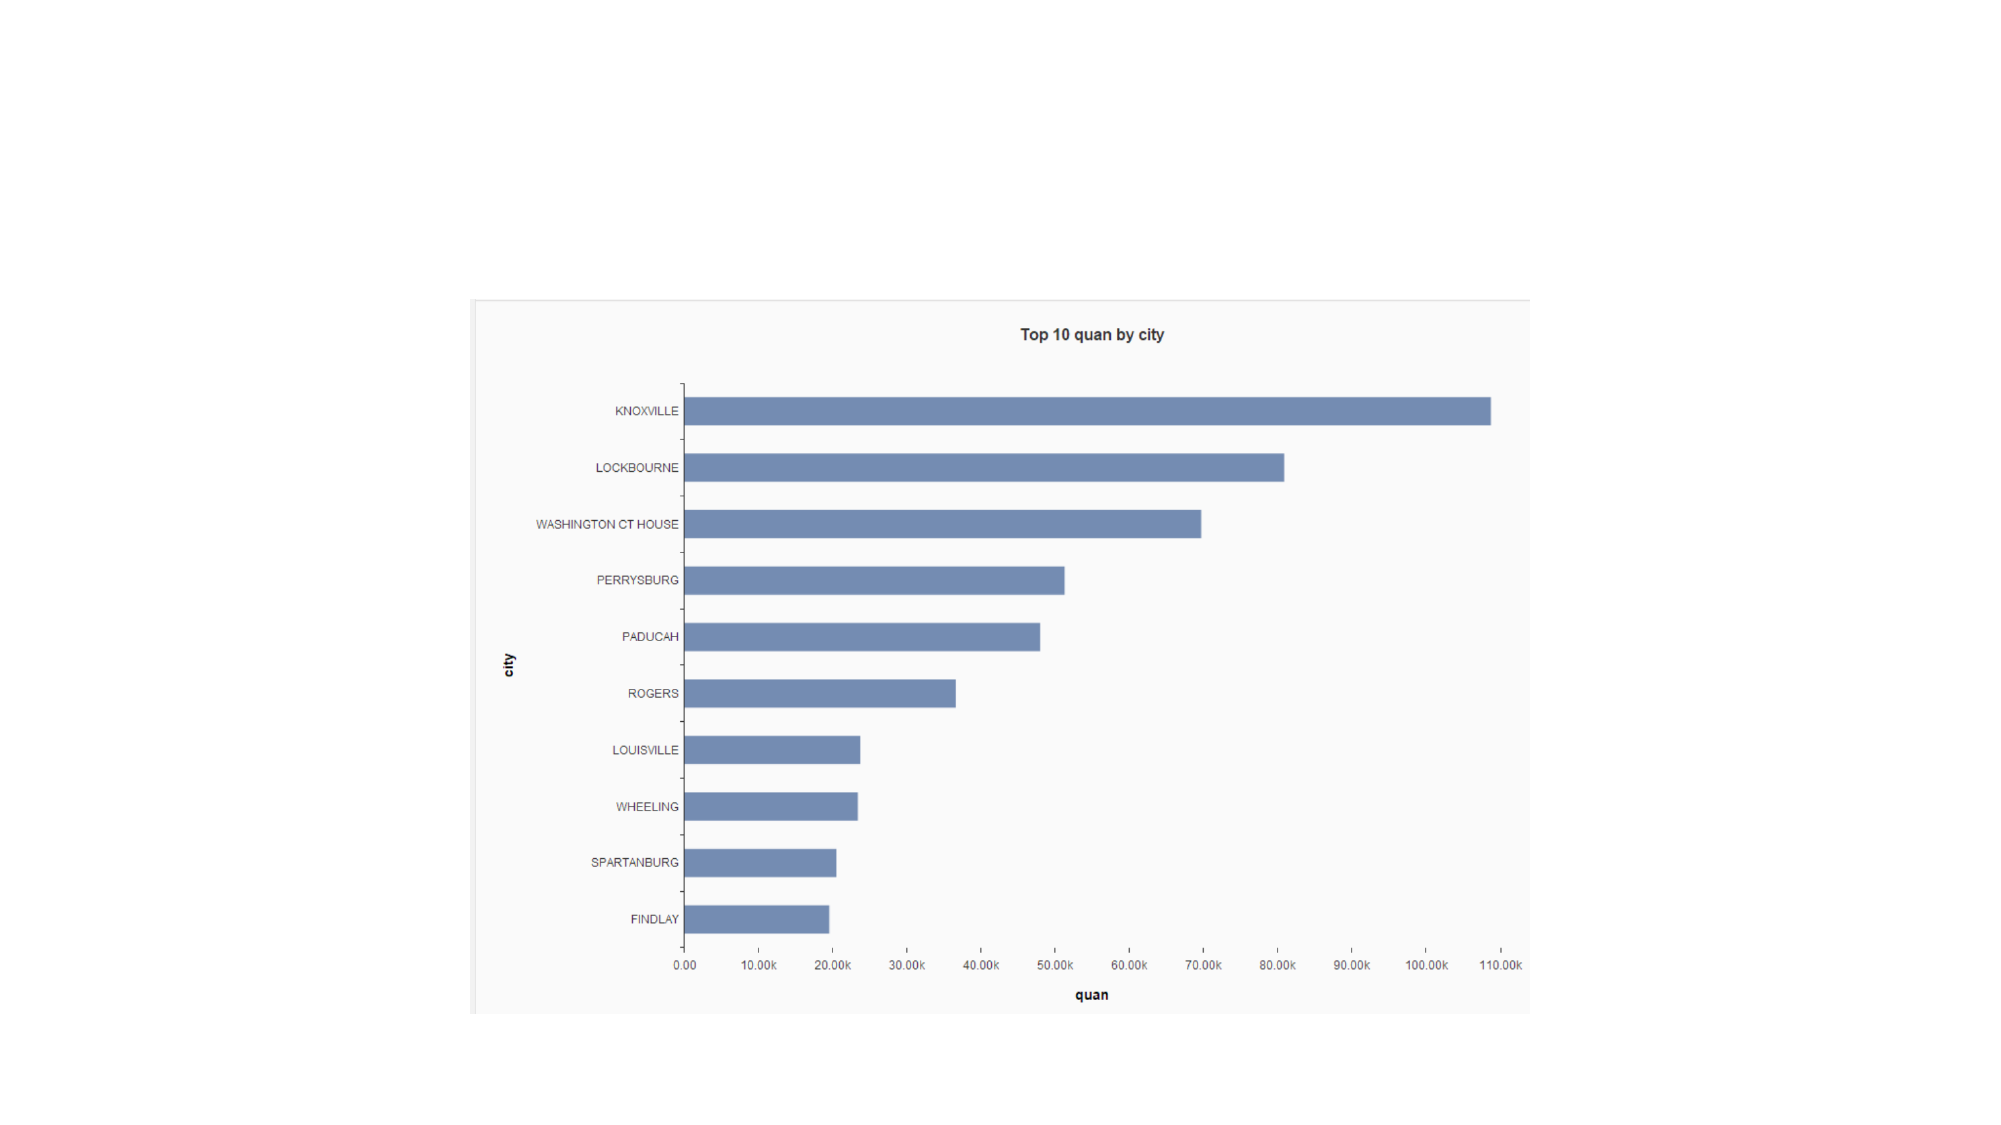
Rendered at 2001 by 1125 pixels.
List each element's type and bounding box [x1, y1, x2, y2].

list [469, 299, 1531, 1014]
